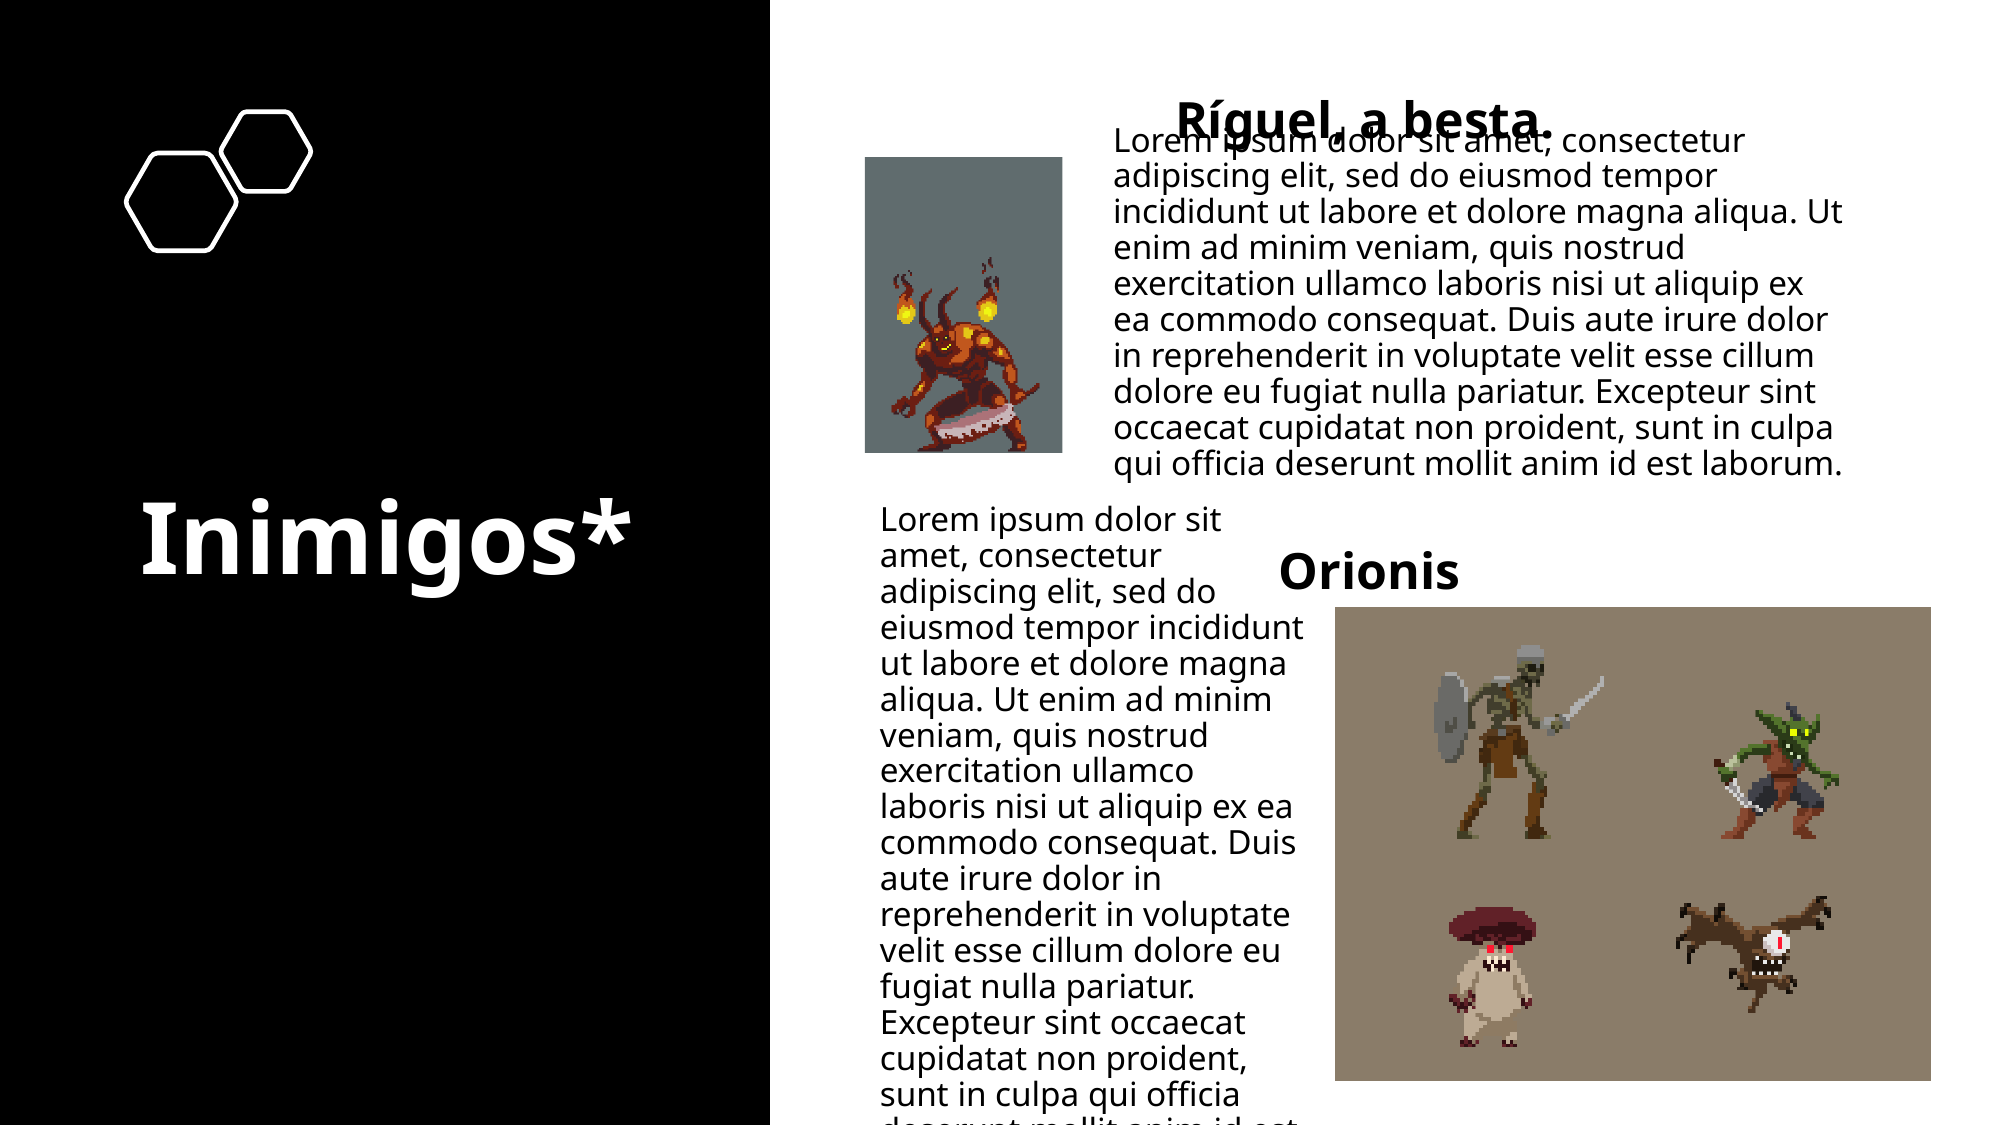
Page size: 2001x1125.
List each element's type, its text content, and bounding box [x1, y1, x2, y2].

text_box Ríguel, a besta. [865, 81, 1865, 157]
text_box Lorem ipsum dolor sit amet, consectetur adipiscing elit, sed do eiusmod tempor incididunt ut labore et dolore magna aliqua. Ut enim ad minim veniam, quis nostrud exercitation ullamco laboris nisi ut aliquip ex ea commodo consequat. Duis aute irure dolor in reprehenderit in voluptate velit esse cillum dolore eu fugiat nulla pariatur. Excepteur sint occaecat cupidatat non proident, sunt in culpa qui officia deserunt mollit anim id est laborum. [864, 607, 1320, 1081]
title Inimigos* [125, 191, 714, 894]
picture [864, 157, 1063, 453]
picture [1335, 607, 1931, 1081]
list Lorem ipsum dolor sit amet, consectetur adipiscing elit, sed do eiusmod tempor incididunt ut labore et dolore magna aliqua. Ut enim ad minim veniam, quis nostrud exercitation ullamco laboris nisi ut aliquip ex ea commodo consequat. Duis aute irure dolor in reprehenderit in voluptate velit esse cillum dolore eu fugiat nulla pariatur. Excepteur sint occaecat cupidatat non proident, sunt in culpa qui officia deserunt mollit anim id est laborum. [1098, 153, 1865, 453]
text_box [125, 111, 311, 251]
text_box Orionis [865, 532, 1875, 607]
text_box [771, 0, 2000, 1125]
text_box [0, 0, 771, 1125]
